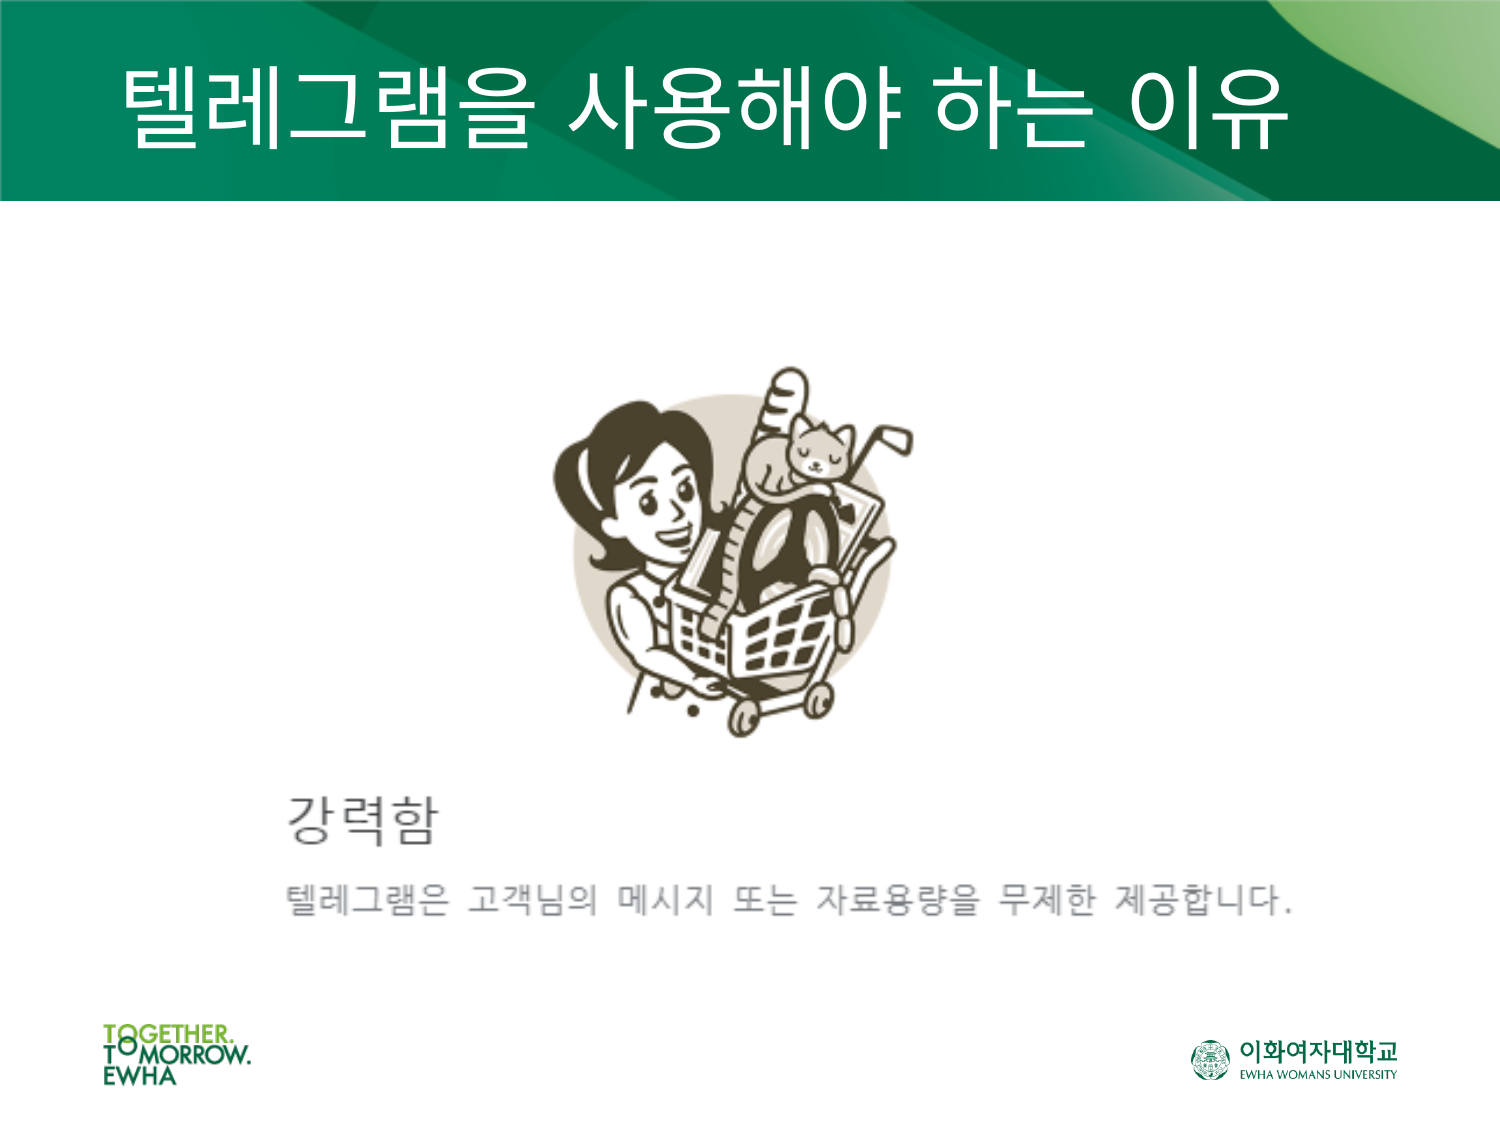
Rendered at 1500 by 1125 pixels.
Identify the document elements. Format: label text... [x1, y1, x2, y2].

picture [1191, 1040, 1397, 1080]
picture [0, 0, 1500, 201]
picture [271, 351, 1328, 1005]
title 텔레그램을 사용해야 하는 이유 [103, 4, 1453, 222]
picture [103, 1024, 251, 1087]
